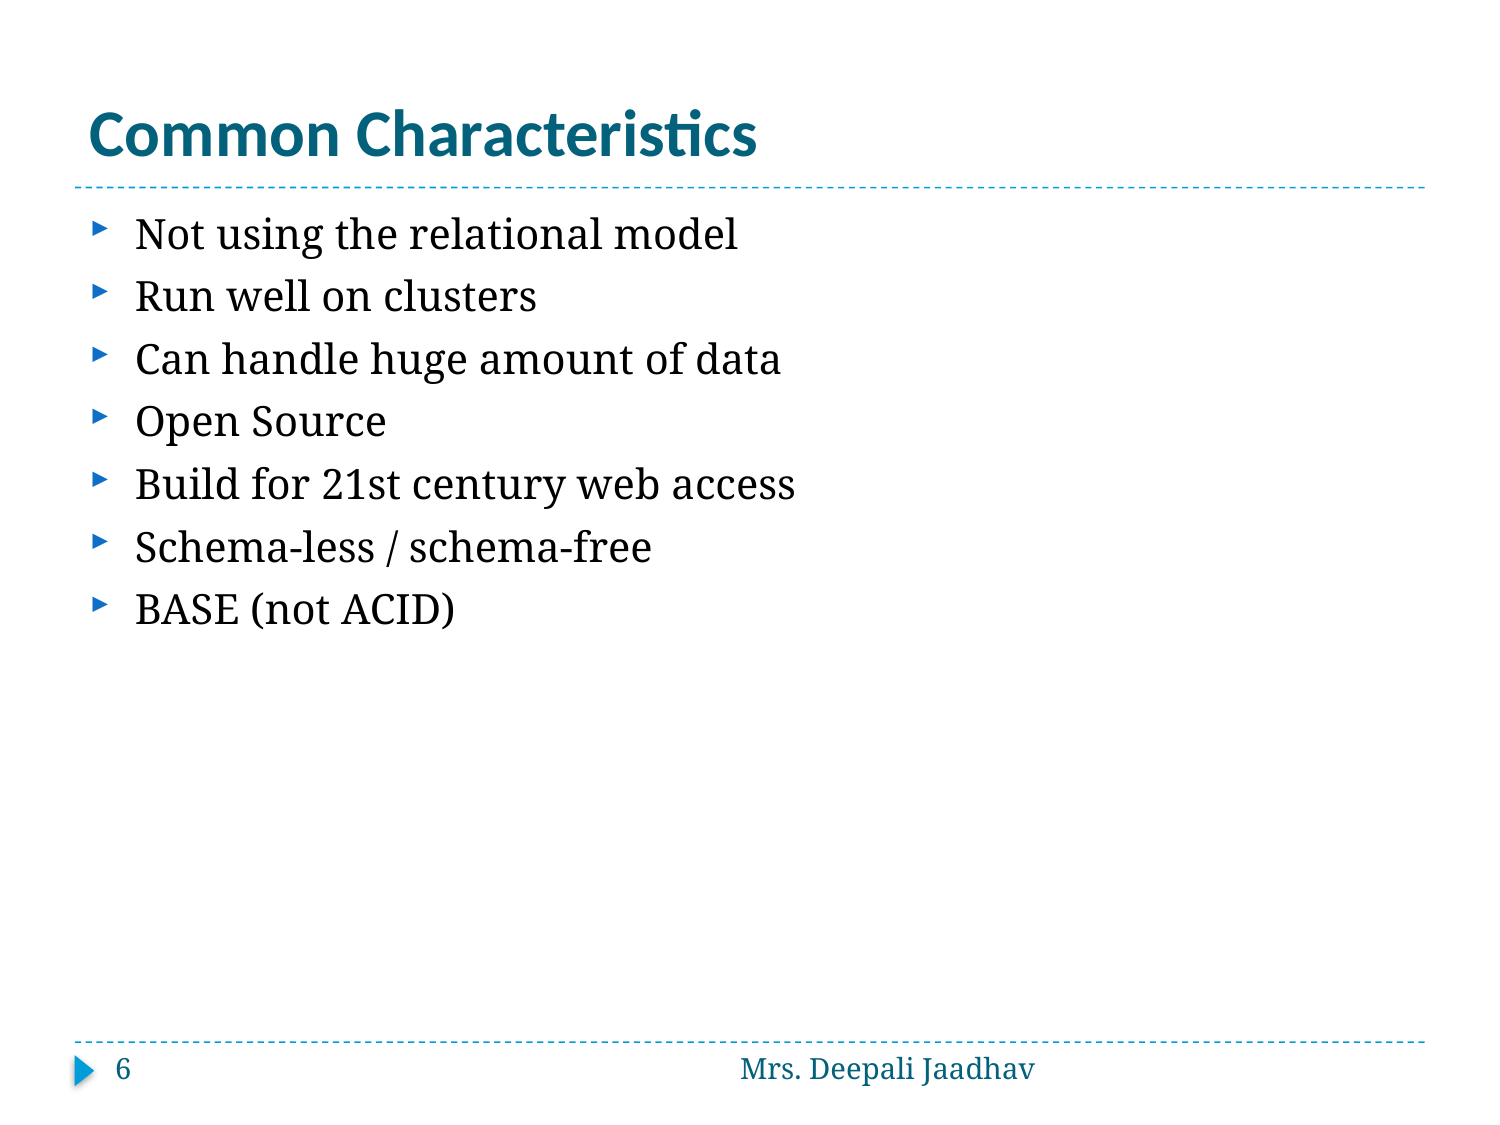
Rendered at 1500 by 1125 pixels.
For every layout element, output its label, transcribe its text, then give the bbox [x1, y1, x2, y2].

title Common Characteristics [75, 62, 1133, 178]
slide_number 6 [100, 1042, 426, 1103]
list Not using the relational model Run well on clusters Can handle huge amount of data Open Source Build for 21st century web access Schema-less / schema-free BASE (not ACID) [75, 200, 1239, 944]
footer Mrs. Deepali Jaadhav [475, 1042, 1051, 1103]
